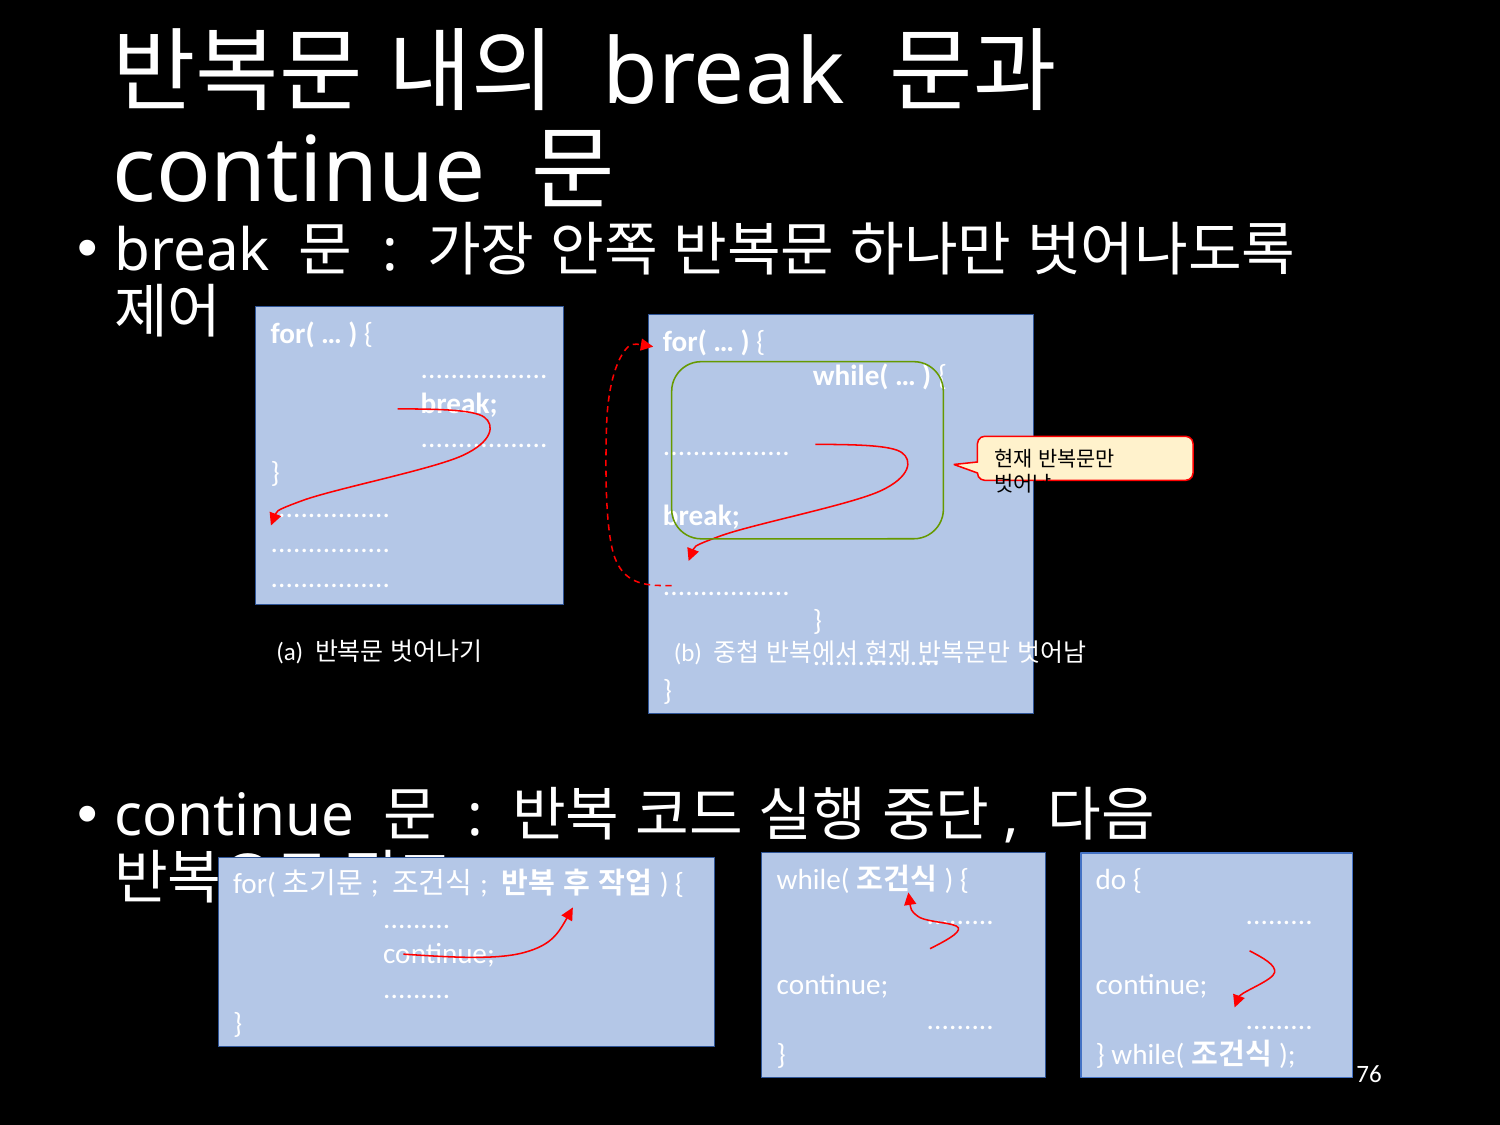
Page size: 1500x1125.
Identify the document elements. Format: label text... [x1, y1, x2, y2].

title 반복문 내의 break 문과 continue 문 [97, 17, 1403, 230]
slide_number 76 [1059, 1042, 1397, 1103]
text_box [253, 306, 1204, 675]
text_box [218, 852, 1353, 1050]
list break 문 : 가장 안쪽 반복문 하나만 벗어나도록 제어 continue 문 : 반복 코드 실행 중단, 다음 반복으로 점프 [62, 212, 1368, 880]
